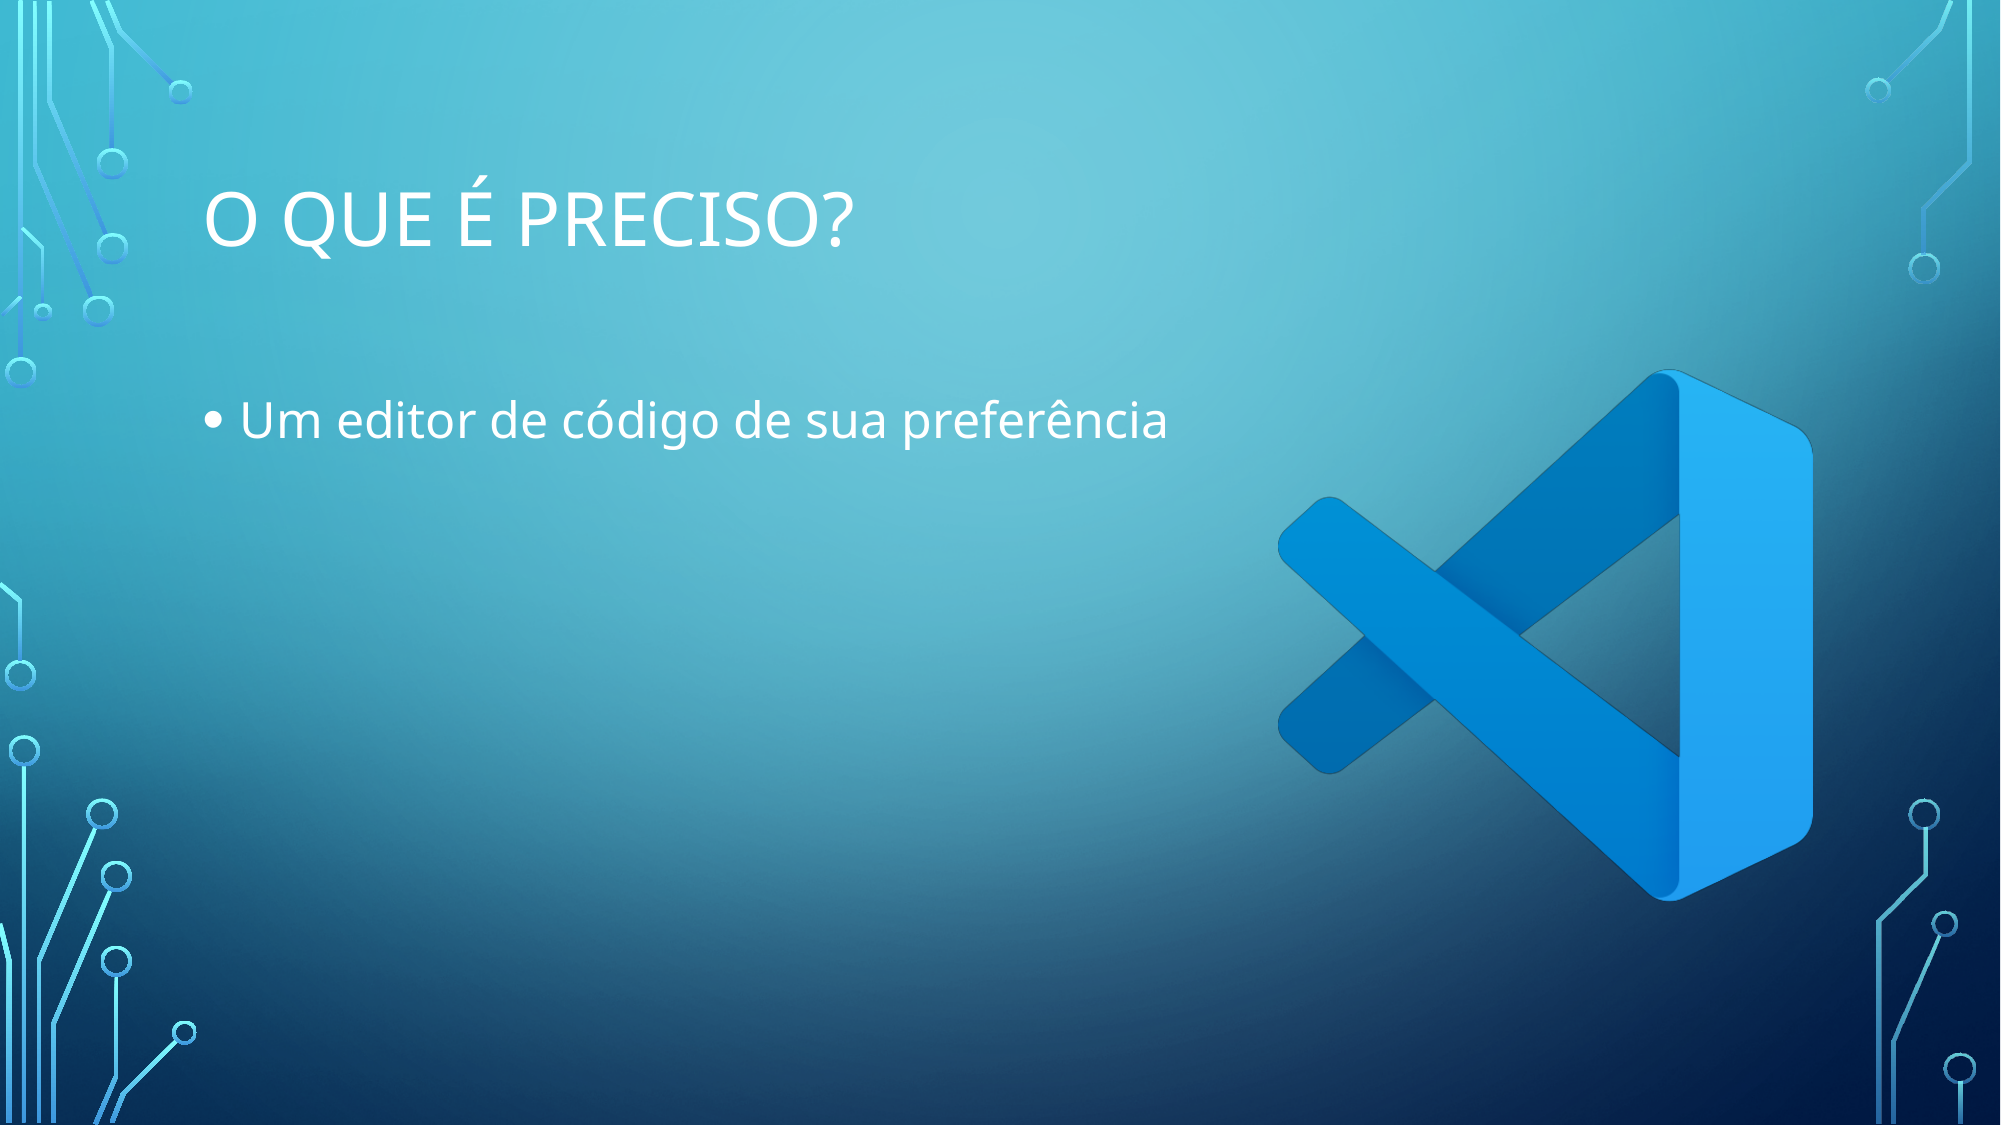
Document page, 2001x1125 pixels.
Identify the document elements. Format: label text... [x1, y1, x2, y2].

picture [1278, 368, 1813, 903]
list Um editor de código de sua preferência [187, 369, 1813, 950]
title O que é preciso? [187, 101, 1813, 344]
